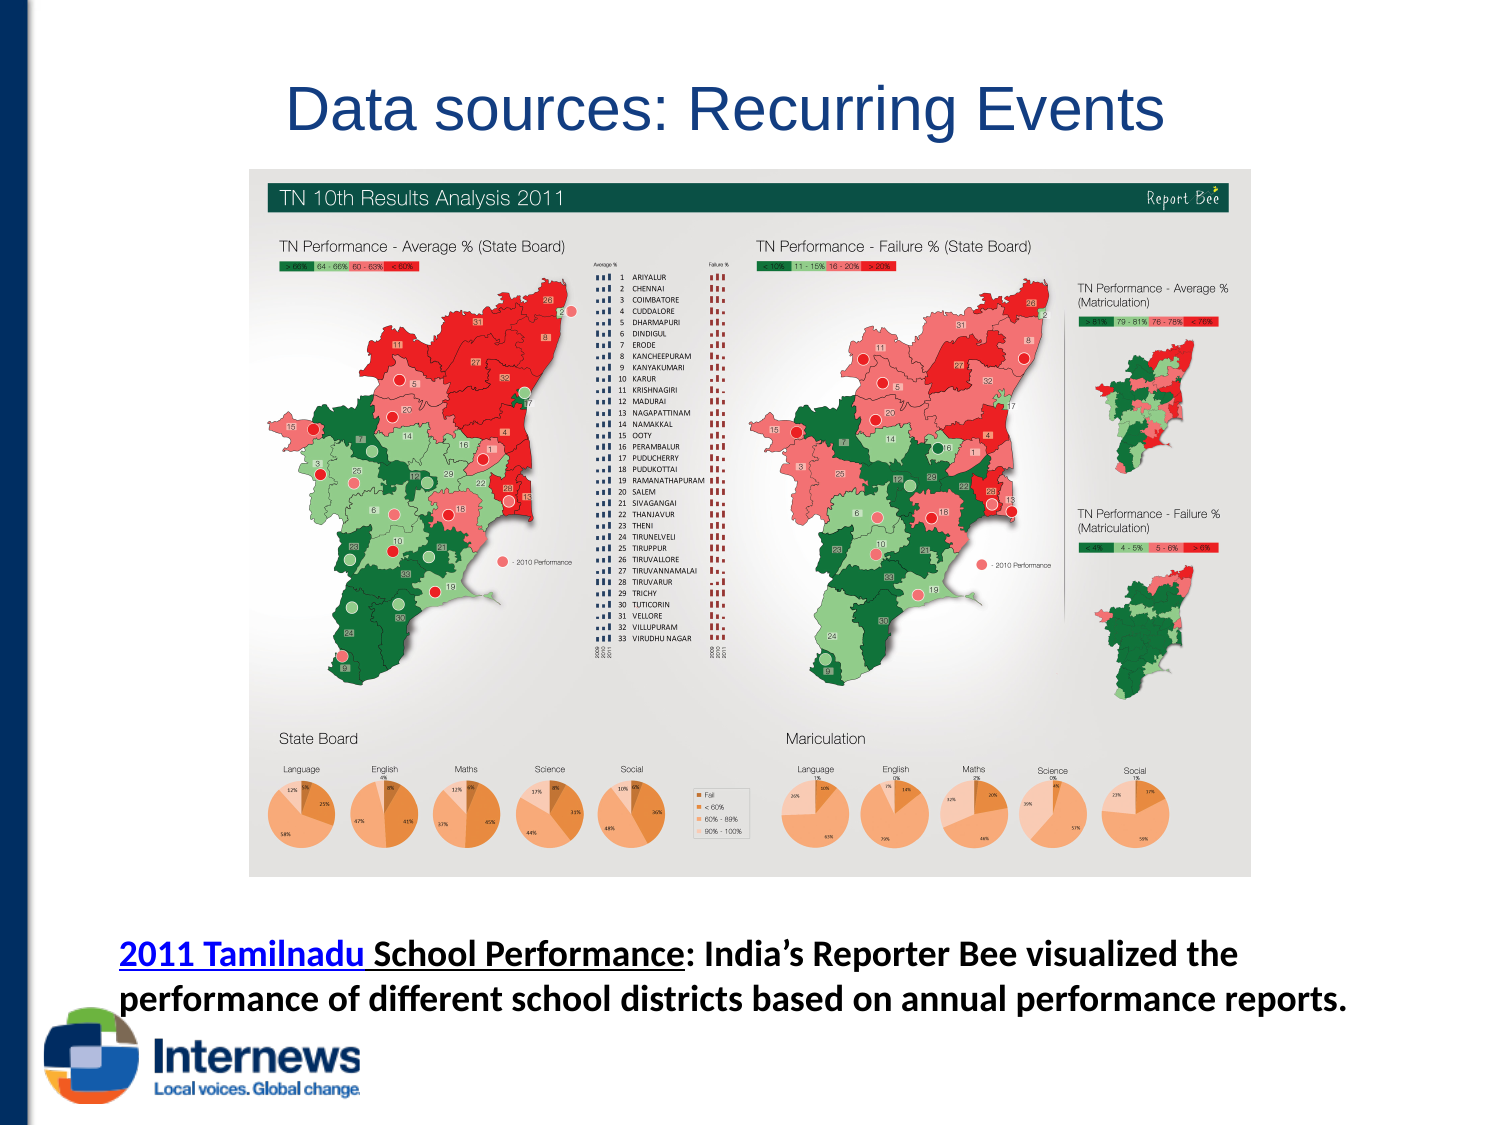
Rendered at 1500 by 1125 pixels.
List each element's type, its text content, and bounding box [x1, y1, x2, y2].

picture [0, 0, 44, 1125]
title Data sources: Recurring Events [270, 11, 1397, 200]
text_box 2011 Tamilnadu School Performance: India’s Reporter Bee visualized the performance of different school districts based on annual performance reports. [104, 921, 1396, 1026]
picture [249, 168, 1251, 878]
